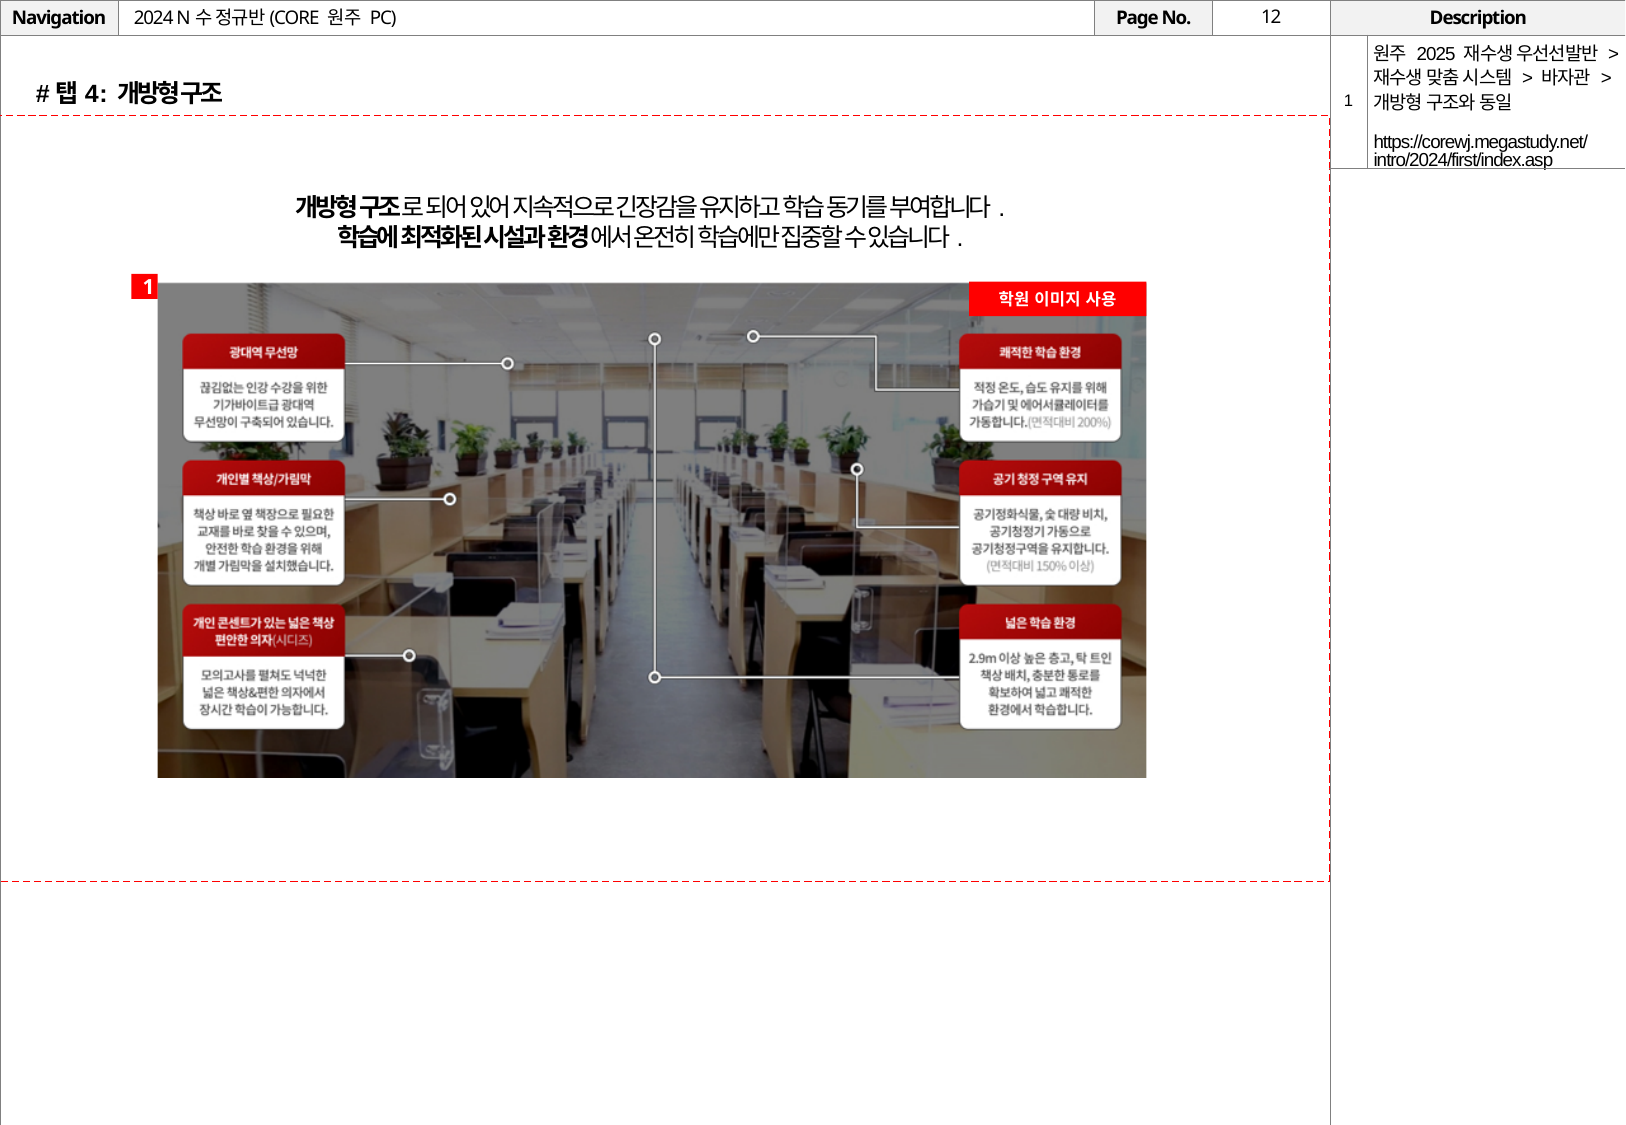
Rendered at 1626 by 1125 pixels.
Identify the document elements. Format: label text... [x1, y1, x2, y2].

title 2024 N수 정규반(CORE 원주 PC) [118, 0, 1097, 35]
table_header 1 [1329, 36, 1367, 168]
table_header 원주 2025 재수생 우선선발반 > 재수생 맞춤 시스템 > 바자관 > 개방형 구조와 동일 https://corewj.megastudy.net/intro/2024/first/index.asp [1368, 36, 1625, 168]
text_box #탭4 : 개방형 구조 [21, 70, 459, 115]
text_box 1 [129, 272, 160, 301]
text_box [0, 115, 1330, 882]
picture [157, 281, 1147, 778]
